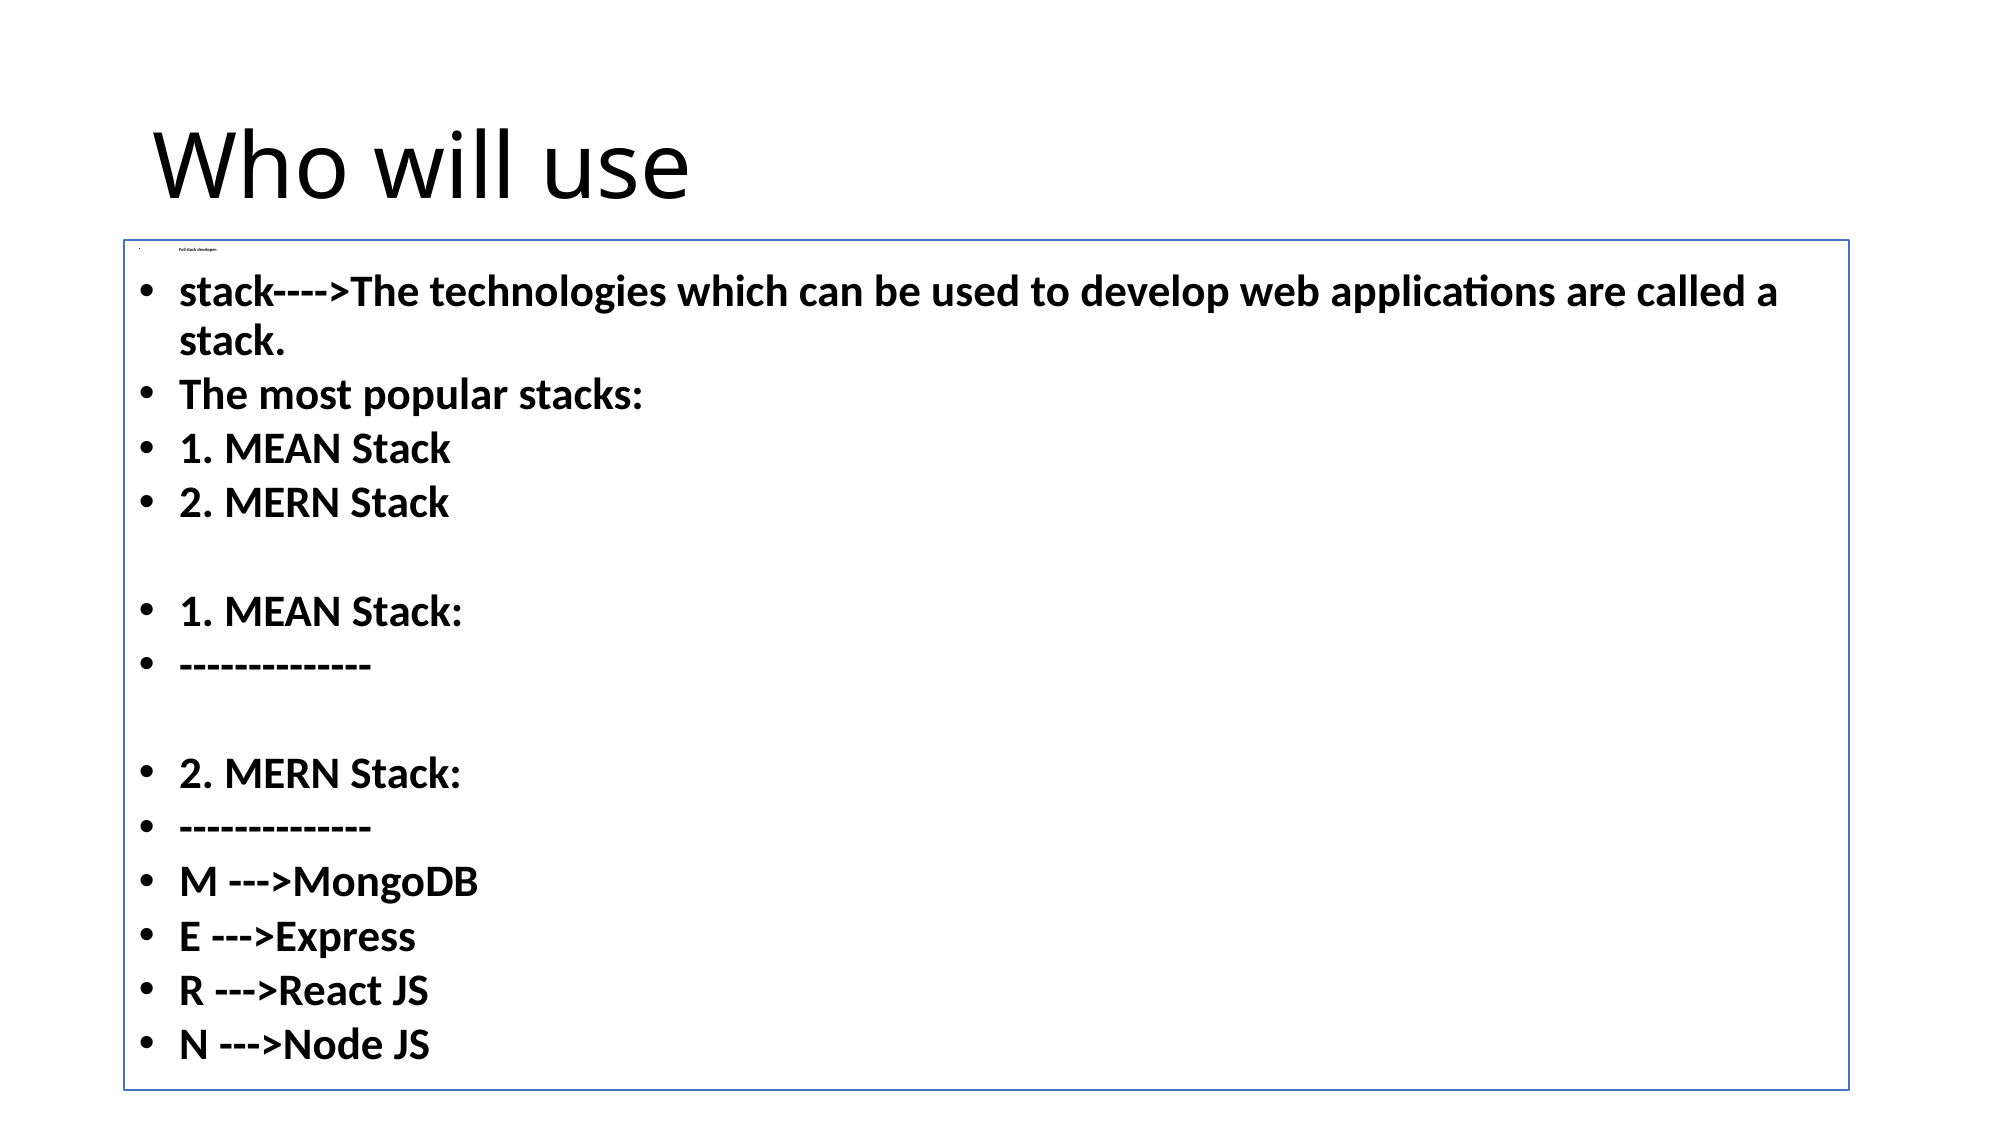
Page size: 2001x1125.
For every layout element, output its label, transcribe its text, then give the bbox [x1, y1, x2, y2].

list Full stack developer: stack---->The technologies which can be used to develop web applications are called a stack. The most popular stacks: 1. MEAN Stack 2. MERN Stack 1. MEAN Stack: -------------- 2. MERN Stack: -------------- M --->MongoDB E --->Express R --->React JS N --->Node JS [123, 239, 1849, 1090]
title Who will use [137, 59, 1863, 278]
